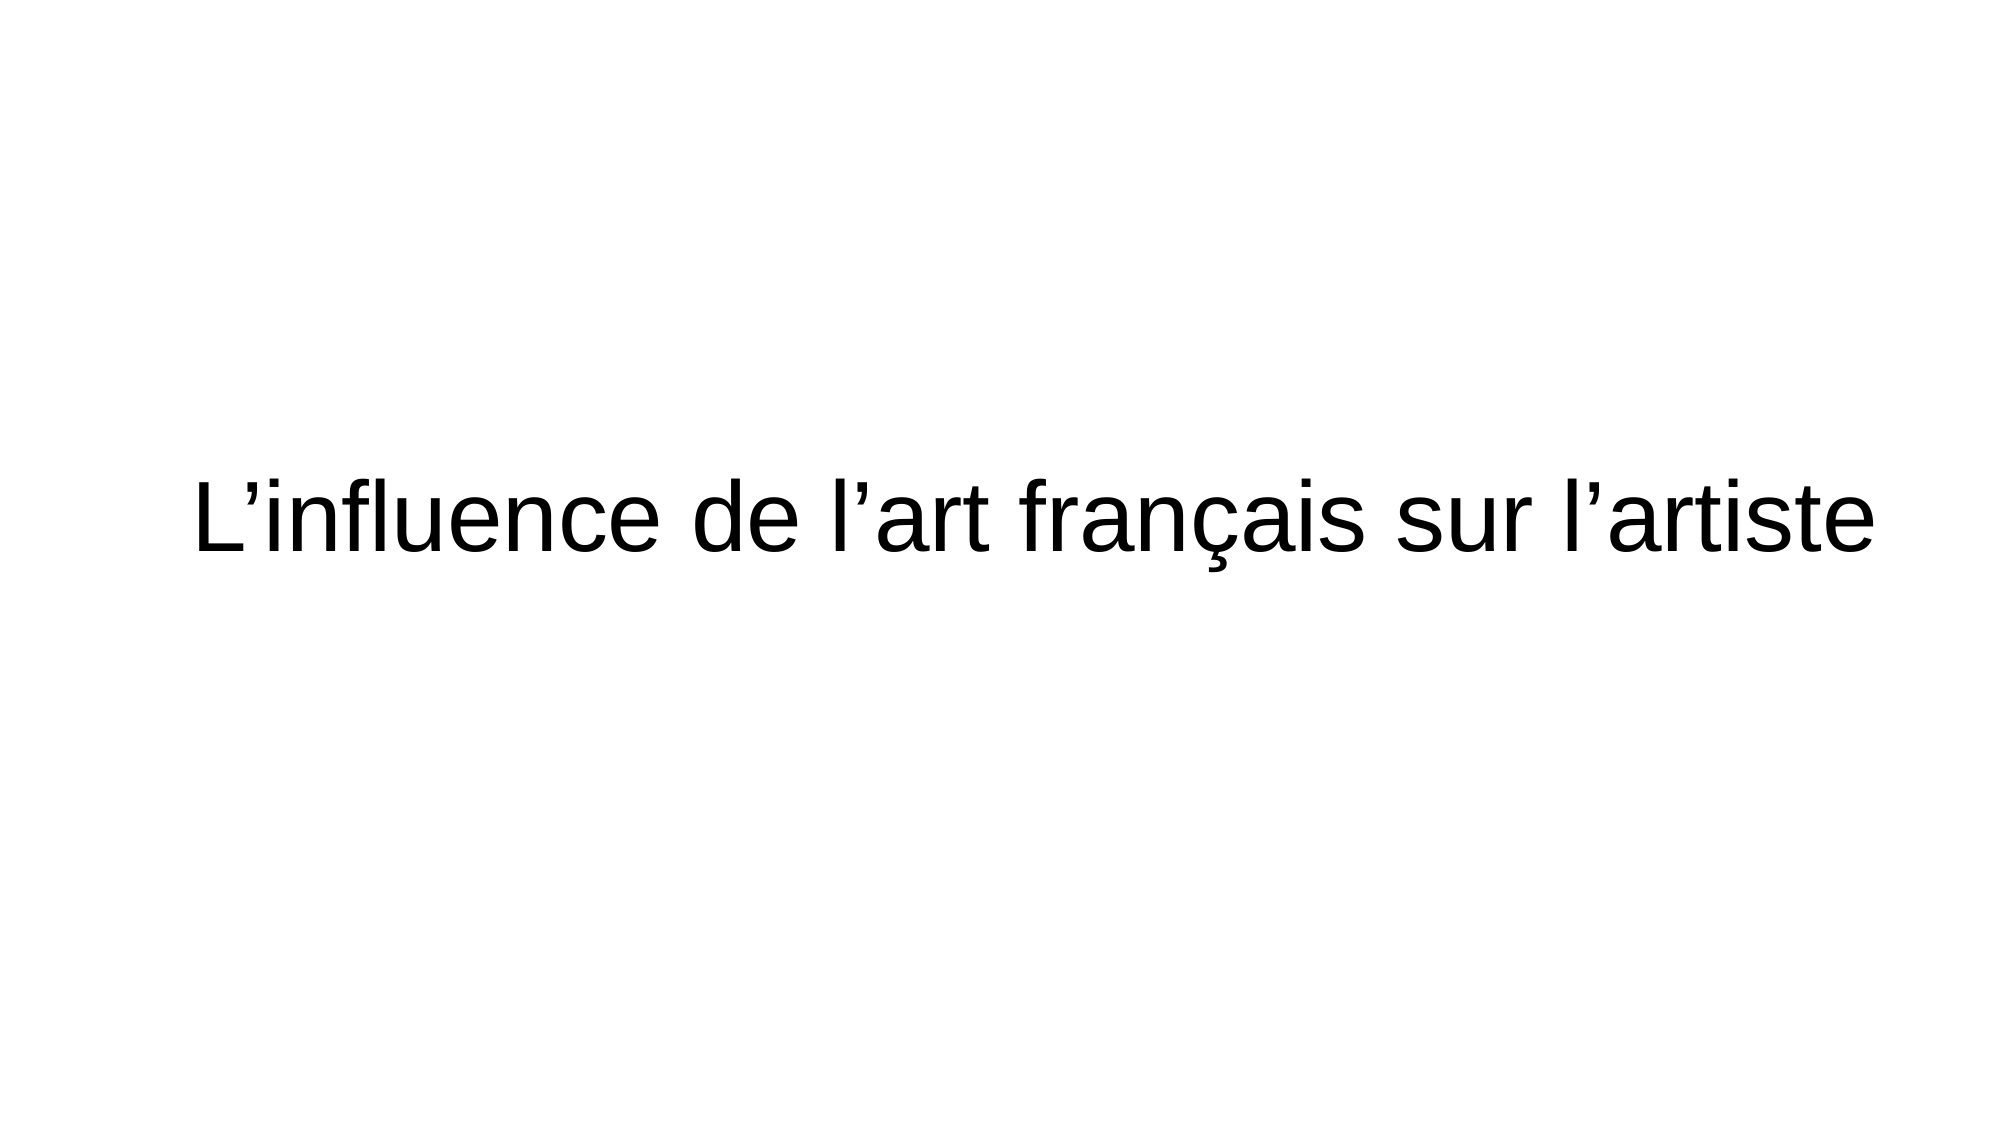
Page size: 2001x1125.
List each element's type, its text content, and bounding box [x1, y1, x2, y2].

text_box L’influence de l’art français sur l’artiste [173, 403, 1899, 621]
